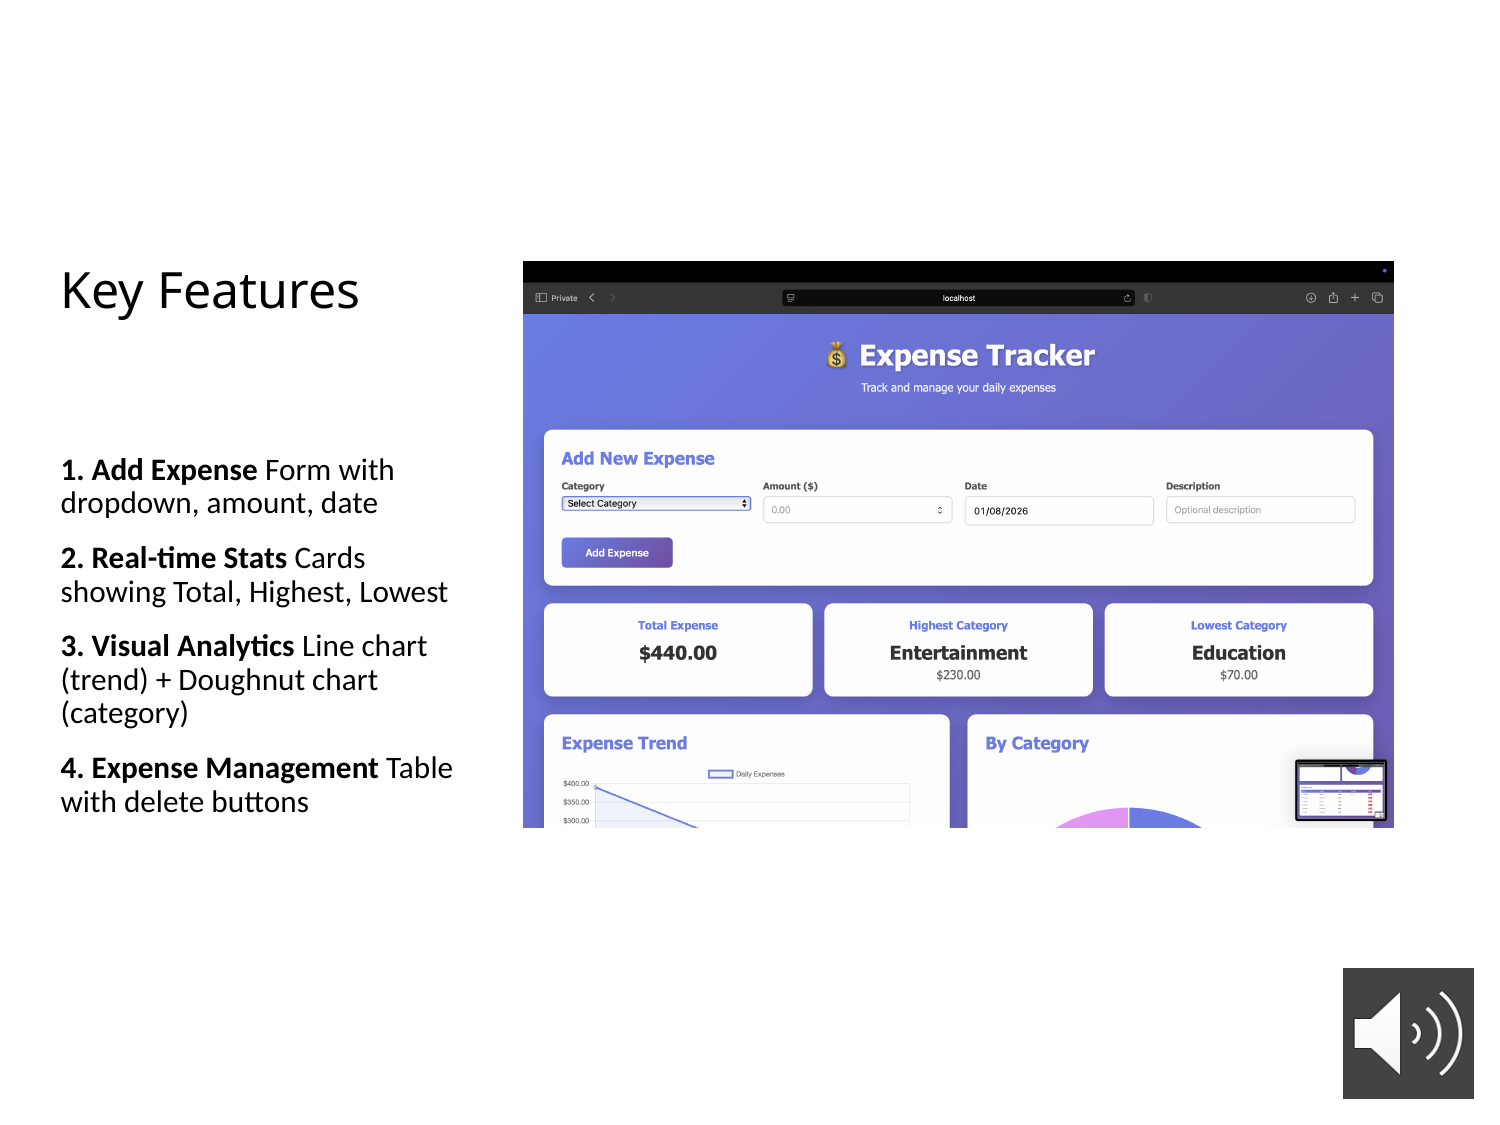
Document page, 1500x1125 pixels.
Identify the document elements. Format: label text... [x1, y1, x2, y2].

picture [523, 261, 1394, 828]
picture [1341, 966, 1475, 1100]
list 1. Add Expense Form with dropdown, amount, date 2. Real-time Stats Cards showing Total, Highest, Lowest 3. Visual Analytics Line chart (trend) + Doughnut chart (category) 4. Expense Management Table with delete buttons [45, 445, 469, 972]
title Key Features [45, 190, 469, 394]
